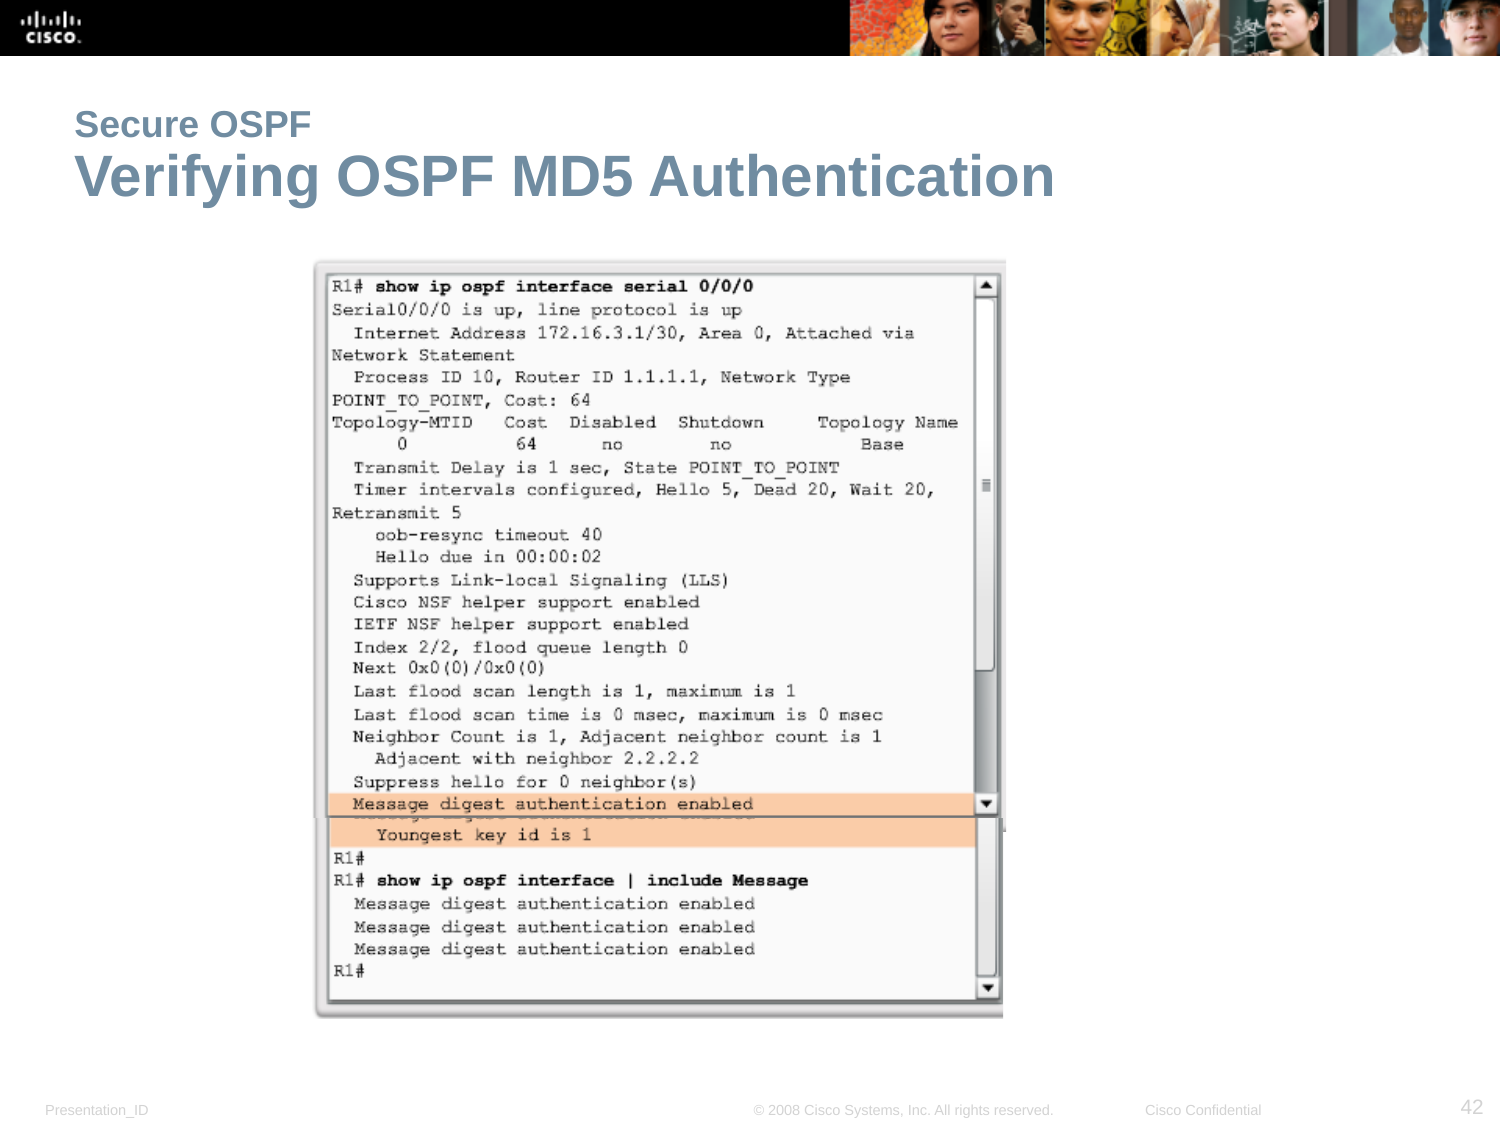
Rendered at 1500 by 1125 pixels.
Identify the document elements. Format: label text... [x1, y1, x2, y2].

picture [0, 0, 1500, 56]
picture [305, 240, 1007, 1019]
title Secure OSPF Verifying OSPF MD5 Authentication [60, 78, 1398, 217]
